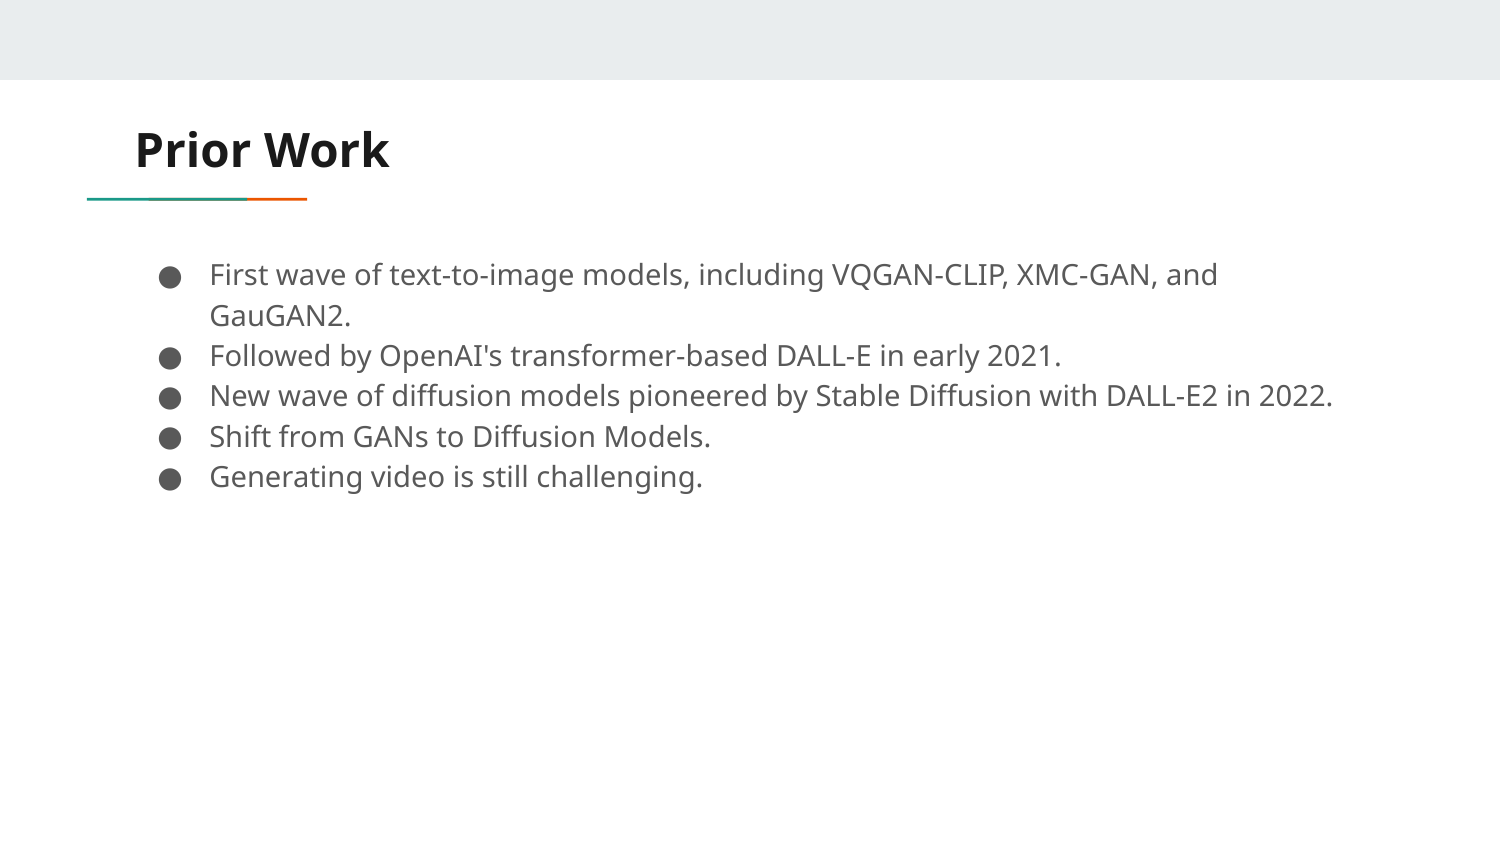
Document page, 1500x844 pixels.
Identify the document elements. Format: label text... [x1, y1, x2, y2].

title Prior Work [119, 105, 1381, 193]
list First wave of text-to-image models, including VQGAN-CLIP, XMC-GAN, and GauGAN2. Followed by OpenAI's transformer-based DALL-E in early 2021. New wave of diffusion models pioneered by Stable Diffusion with DALL-E2 in 2022. Shift from GANs to Diffusion Models. Generating video is still challenging. [119, 236, 1381, 608]
